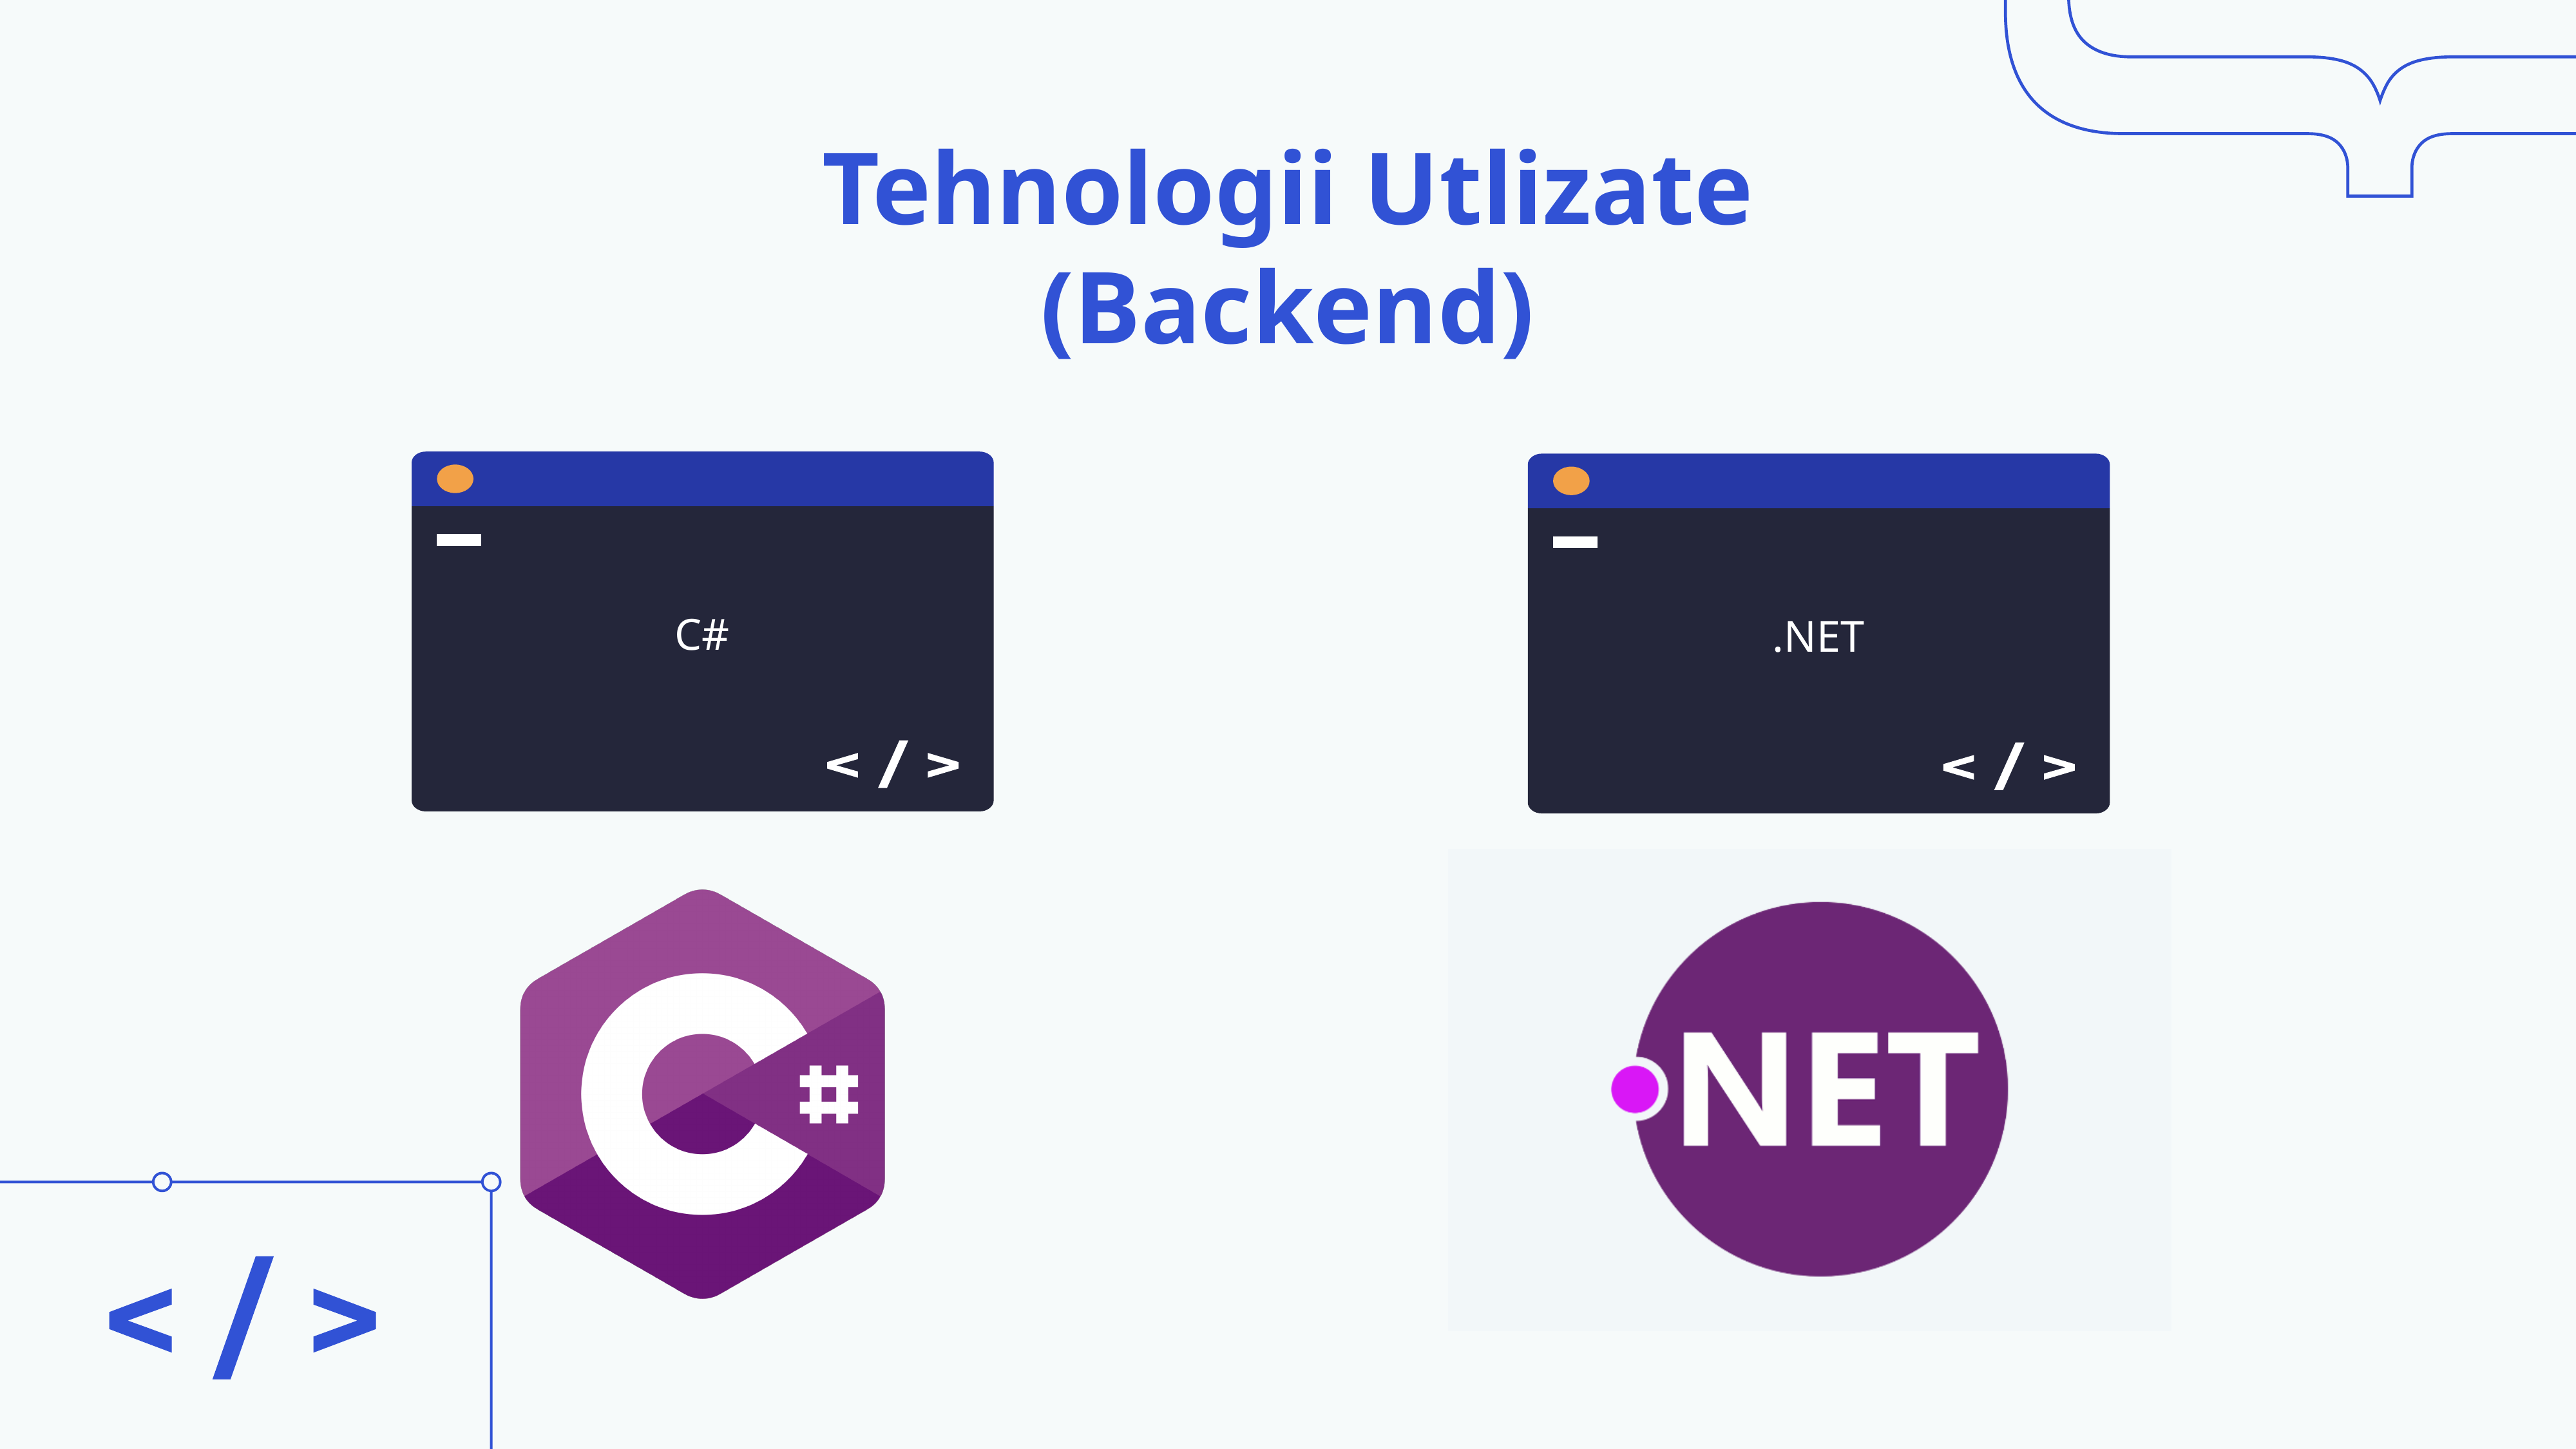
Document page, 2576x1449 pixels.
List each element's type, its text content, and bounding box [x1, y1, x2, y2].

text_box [412, 451, 994, 811]
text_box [109, 1256, 376, 1379]
picture [495, 887, 910, 1301]
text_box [1527, 453, 2110, 813]
picture [1448, 849, 2171, 1331]
text_box Tehnologii Utlizate (Backend) [730, 120, 1845, 368]
text_box [2003, 0, 2576, 198]
text_box [0, 1171, 495, 1449]
